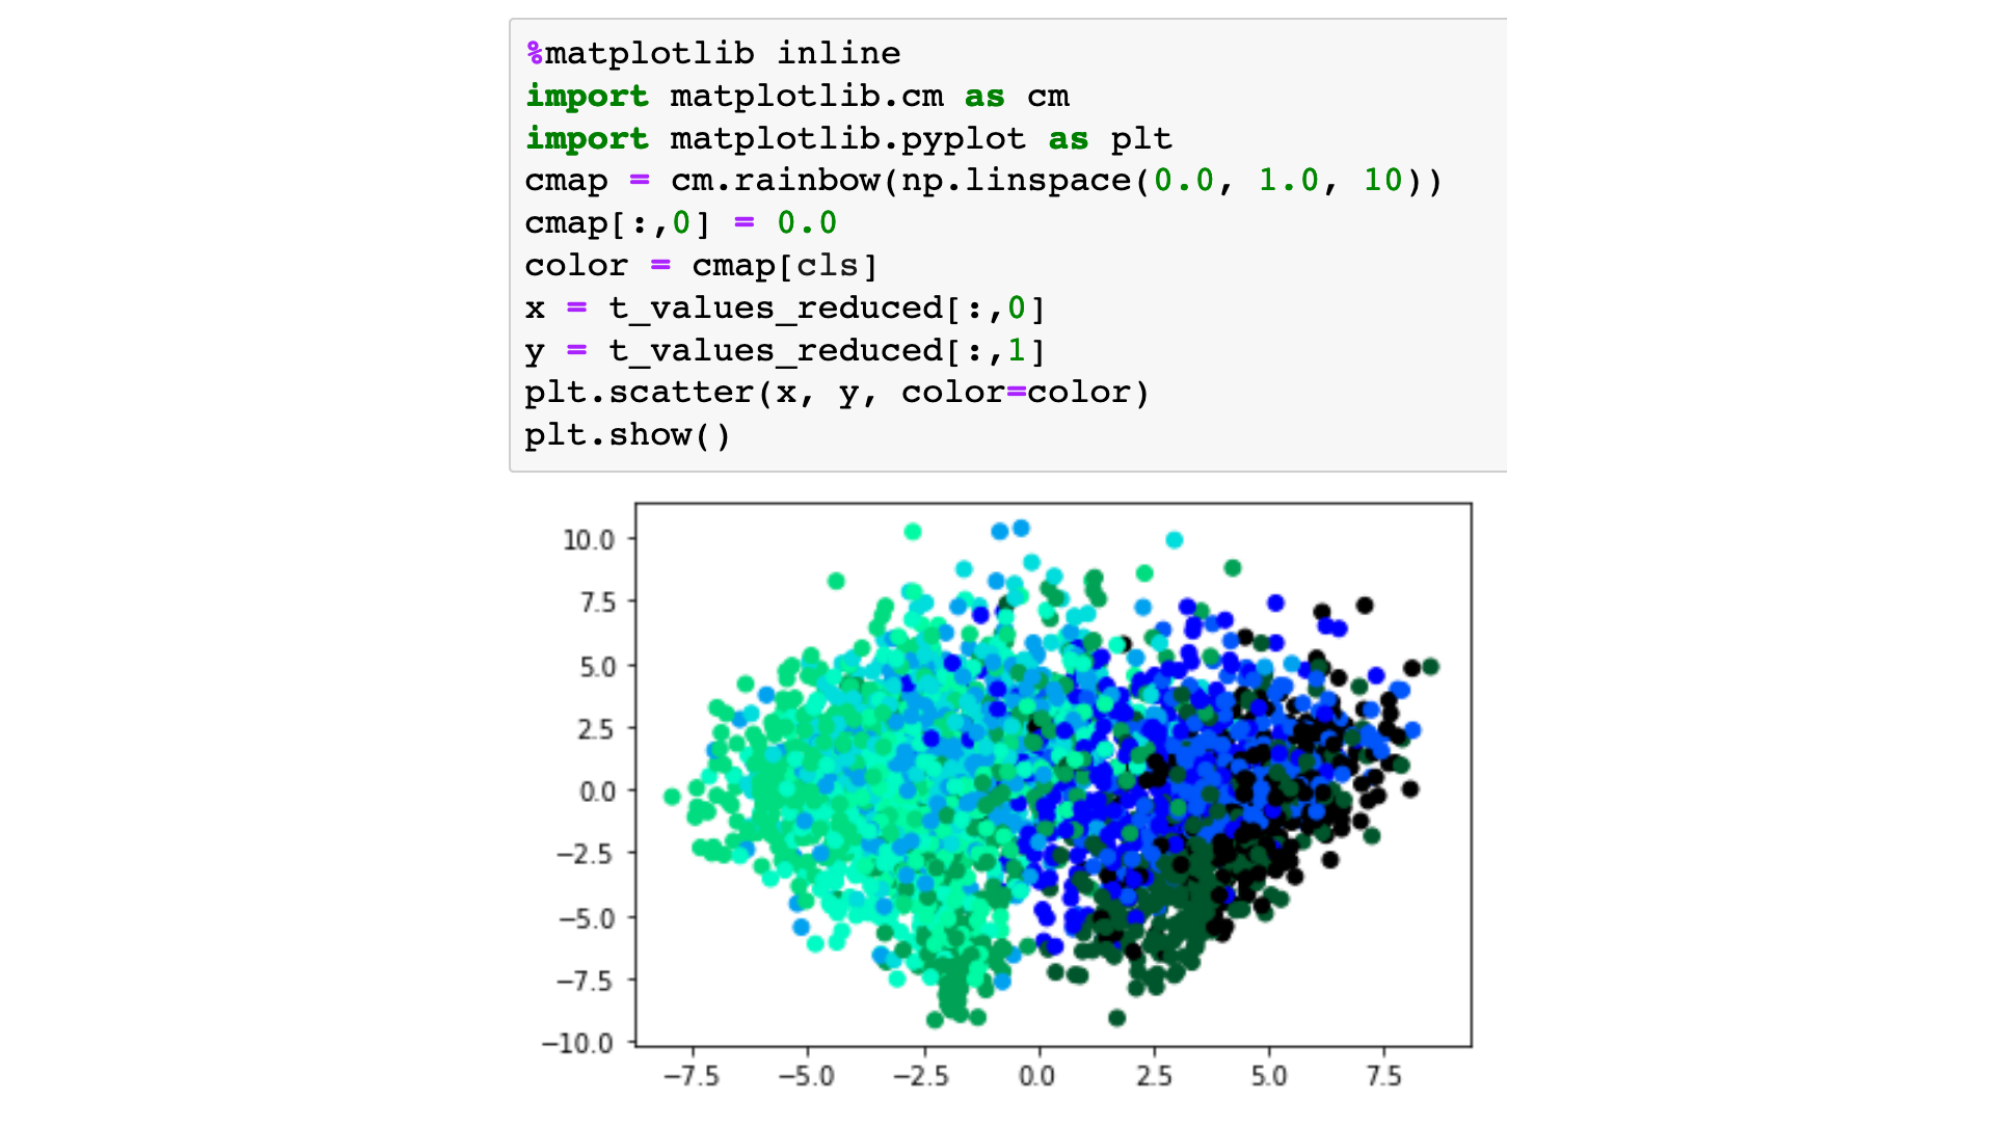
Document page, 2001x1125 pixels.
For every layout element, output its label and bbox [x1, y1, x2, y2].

picture [489, 0, 1507, 1125]
